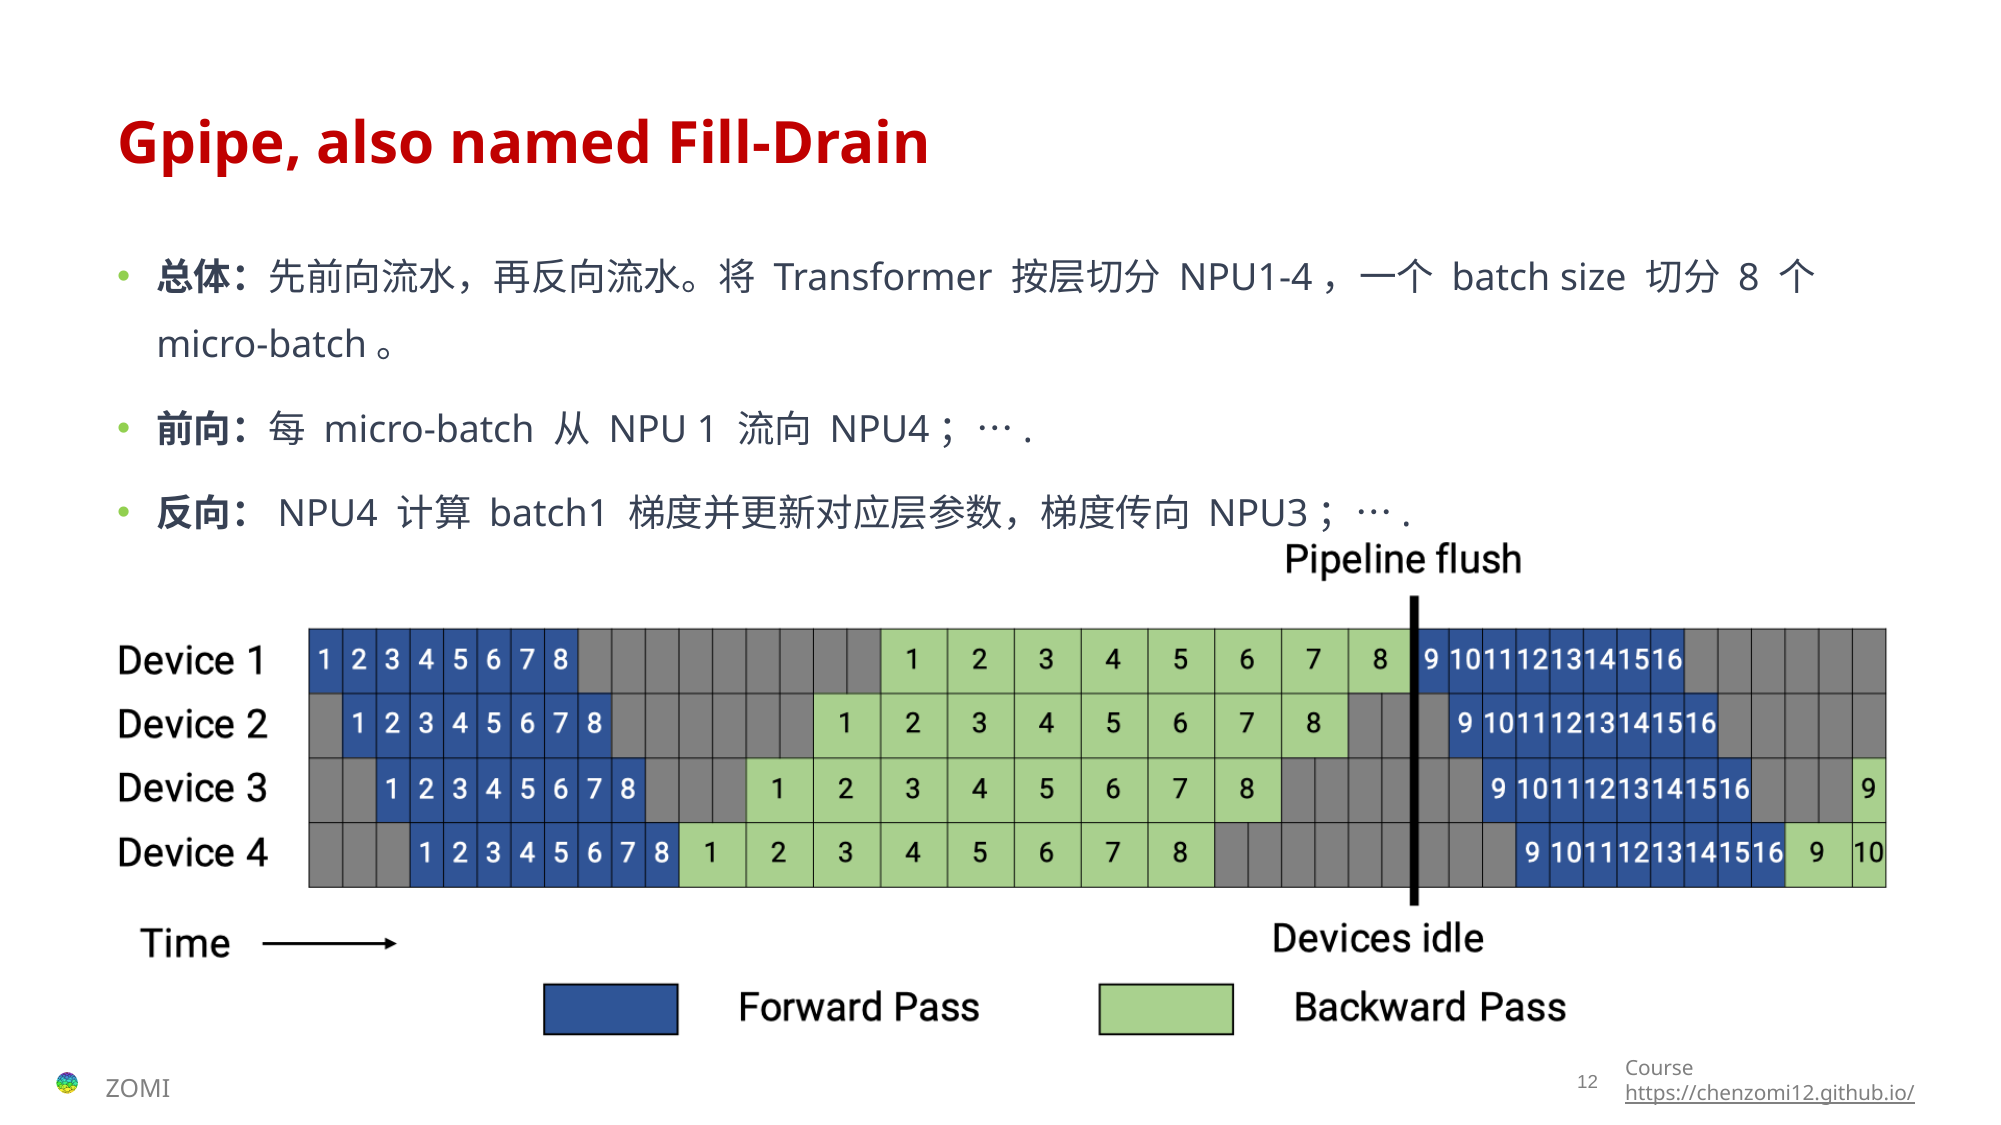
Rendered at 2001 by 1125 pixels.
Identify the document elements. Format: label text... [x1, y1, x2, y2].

title Gpipe, also named Fill-Drain [102, 91, 1901, 189]
picture [98, 538, 1901, 1058]
list 总体：先前向流水，再反向流水。将 Transformer 按层切分 NPU1-4，一个 batch size 切分 8 个 micro-batch。 前向：每 micro-batch 从 NPU 1 流向 NPU4；…. 反向：NPU4 计算 batch1 梯度并更新对应层参数，梯度传向 NPU3；…. [102, 223, 1901, 538]
picture [57, 1073, 77, 1093]
